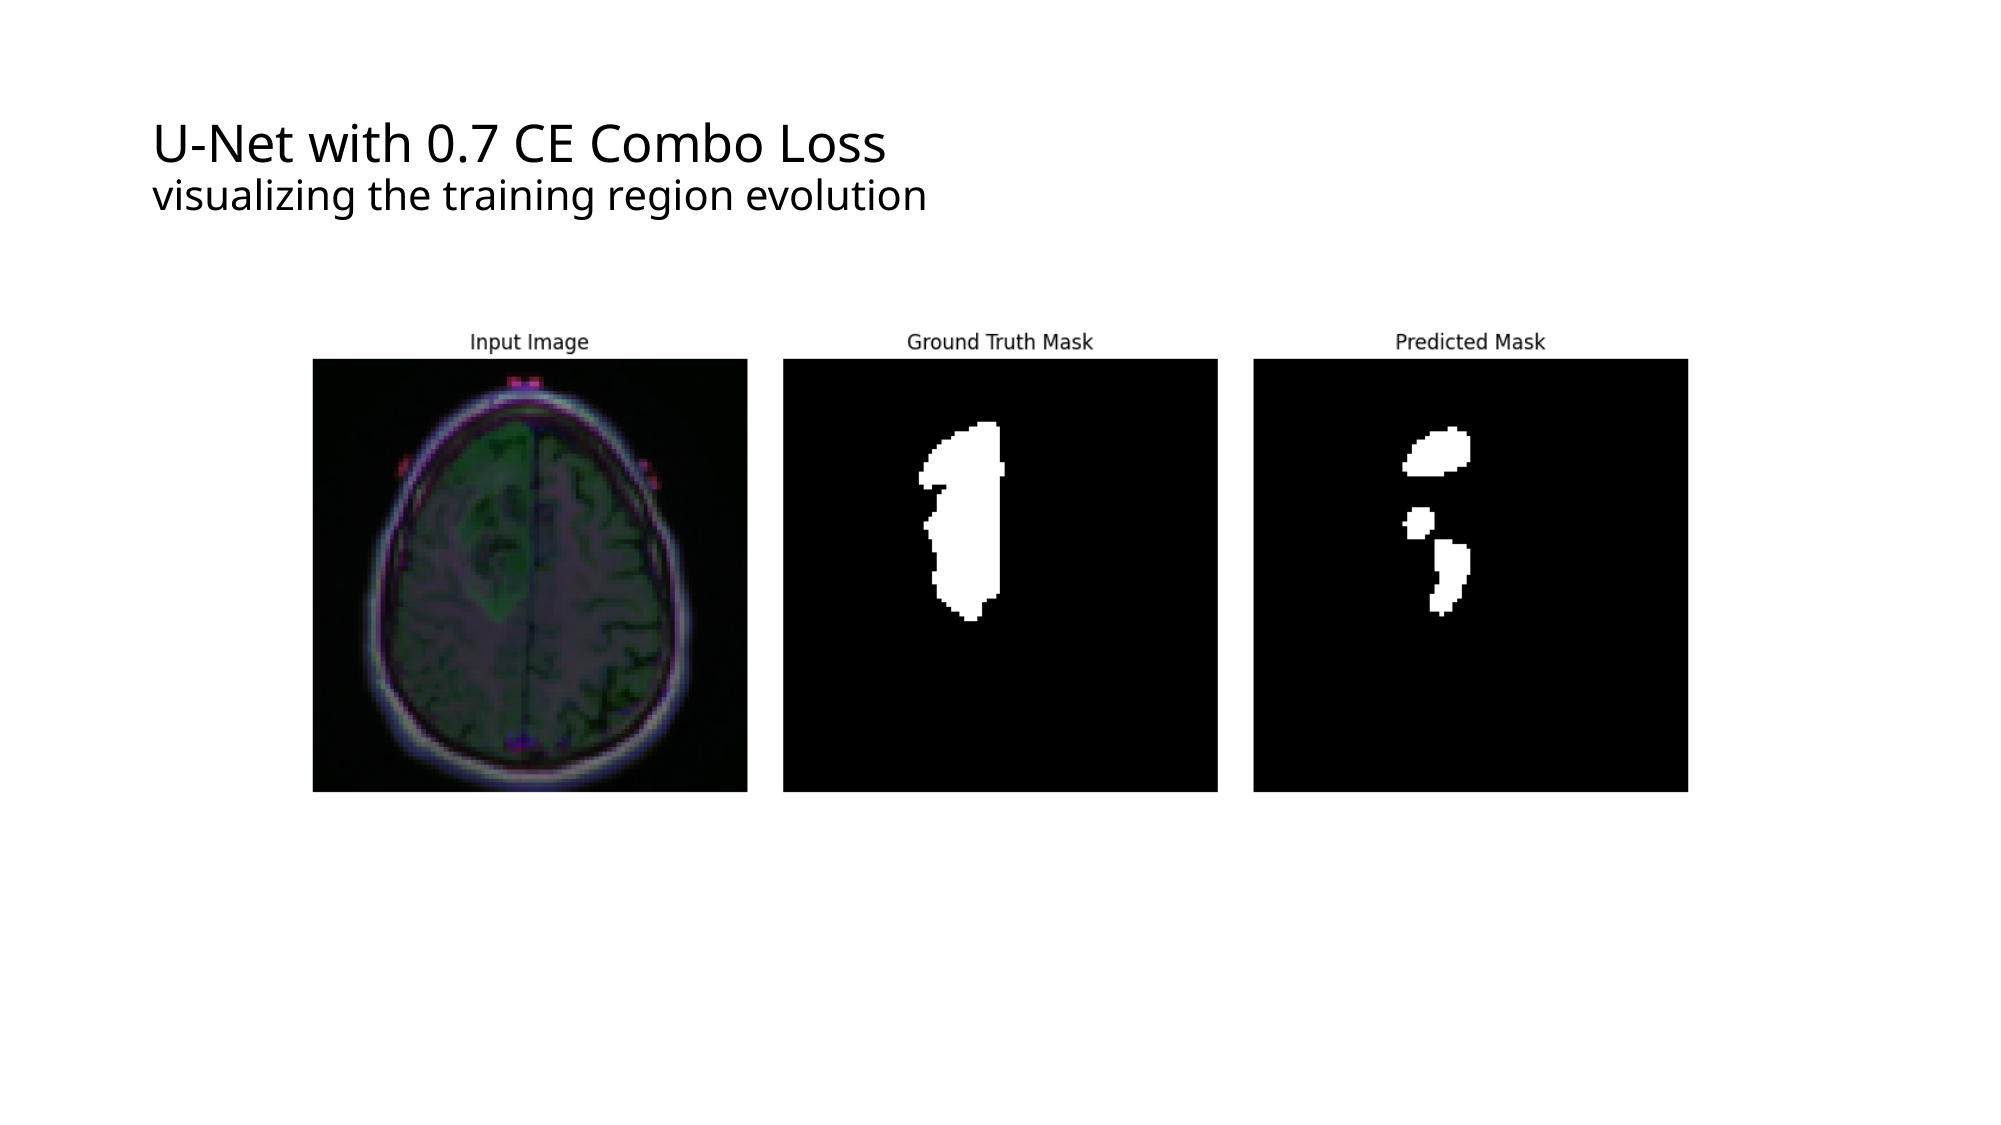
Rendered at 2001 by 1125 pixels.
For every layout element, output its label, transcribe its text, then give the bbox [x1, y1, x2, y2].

title U-Net with 0.7 CE Combo Loss visualizing the training region evolution [137, 59, 1863, 278]
picture [301, 320, 1699, 805]
